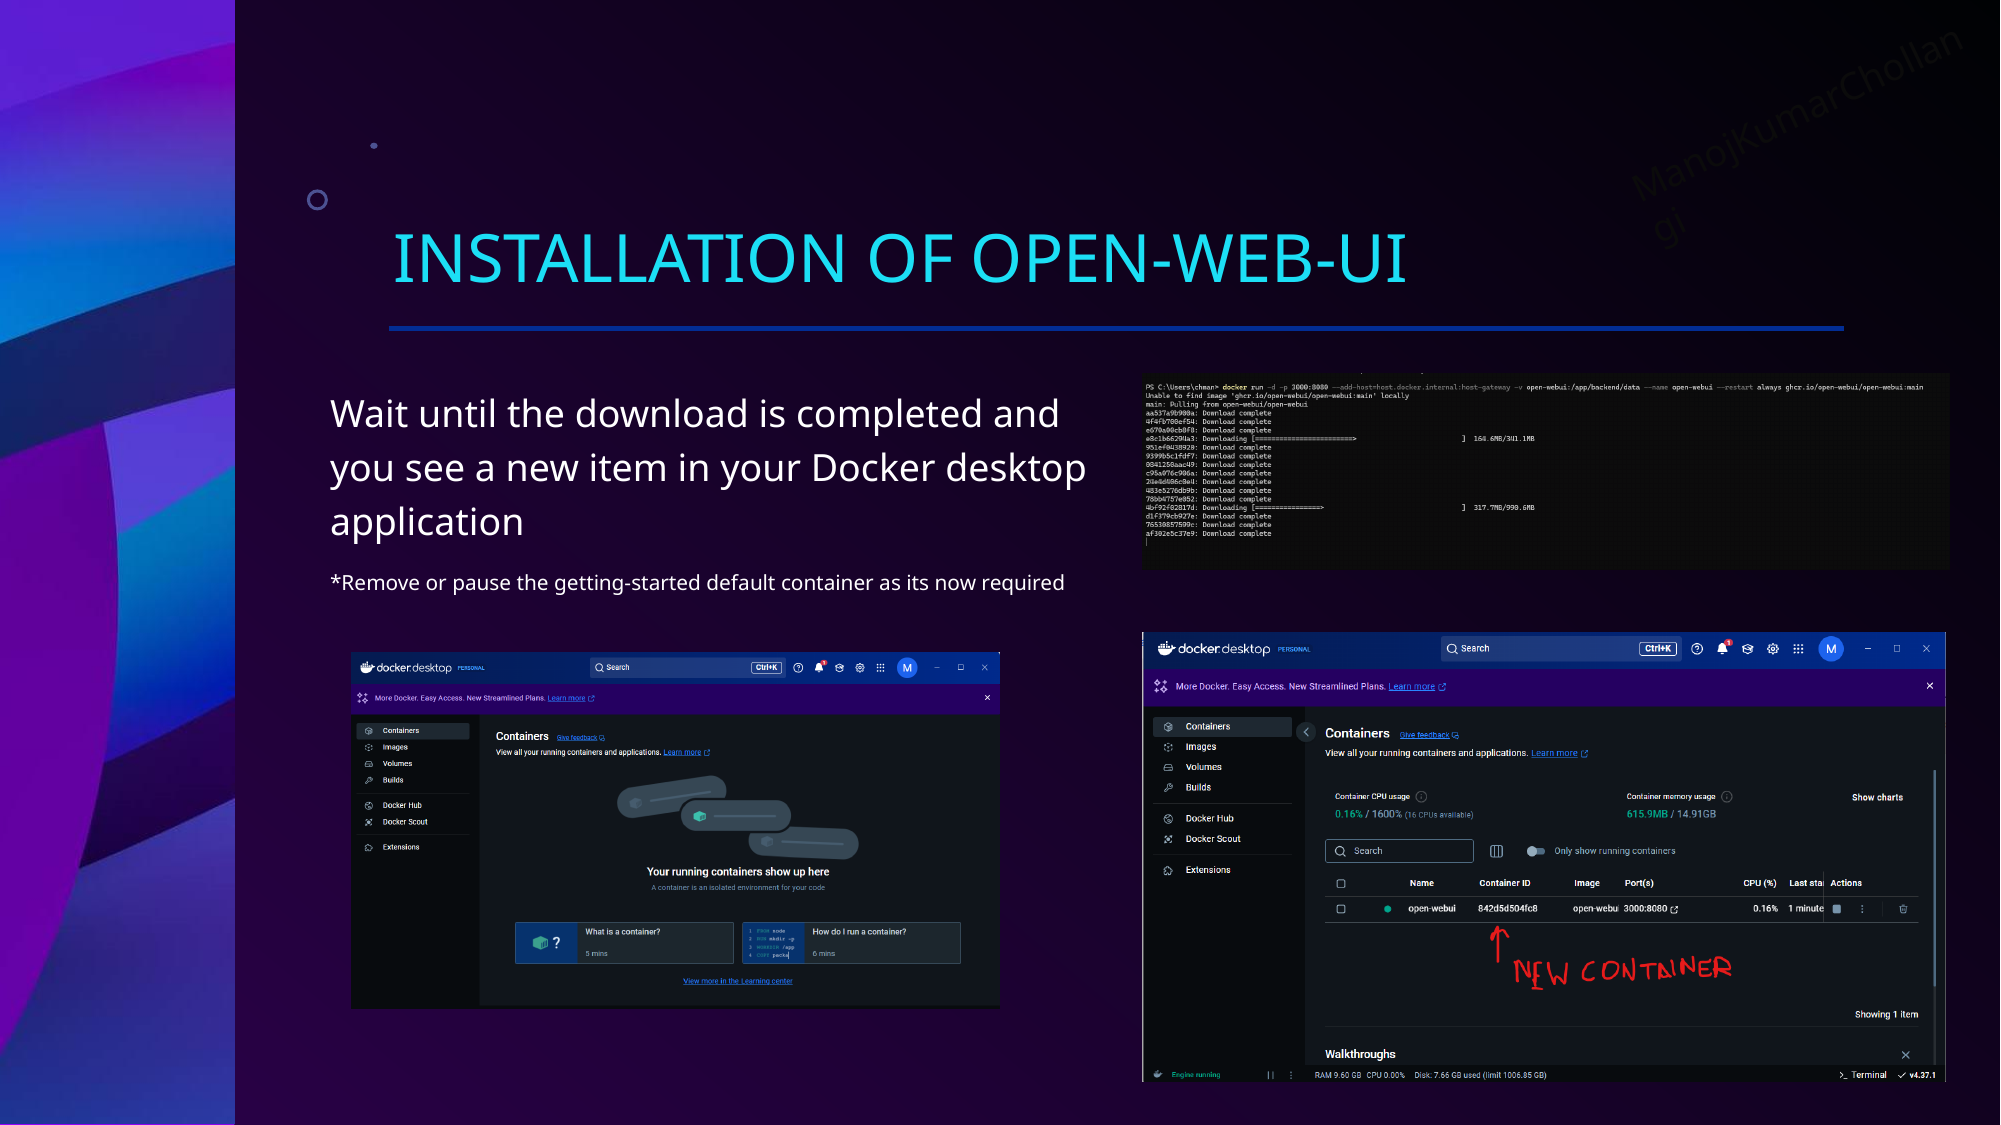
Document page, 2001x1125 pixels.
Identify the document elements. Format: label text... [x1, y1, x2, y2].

picture [1141, 373, 1950, 570]
list Wait until the download is completed and you see a new item in your Docker desktop application *Remove or pause the getting-started default container as its now required [315, 373, 1119, 1029]
picture [0, 0, 235, 1124]
picture [1141, 632, 1946, 1082]
picture [351, 652, 1000, 1009]
title Installation of OPEN-WEB-UI [393, 26, 1845, 305]
slide_number 20 [1946, 1021, 1950, 1082]
